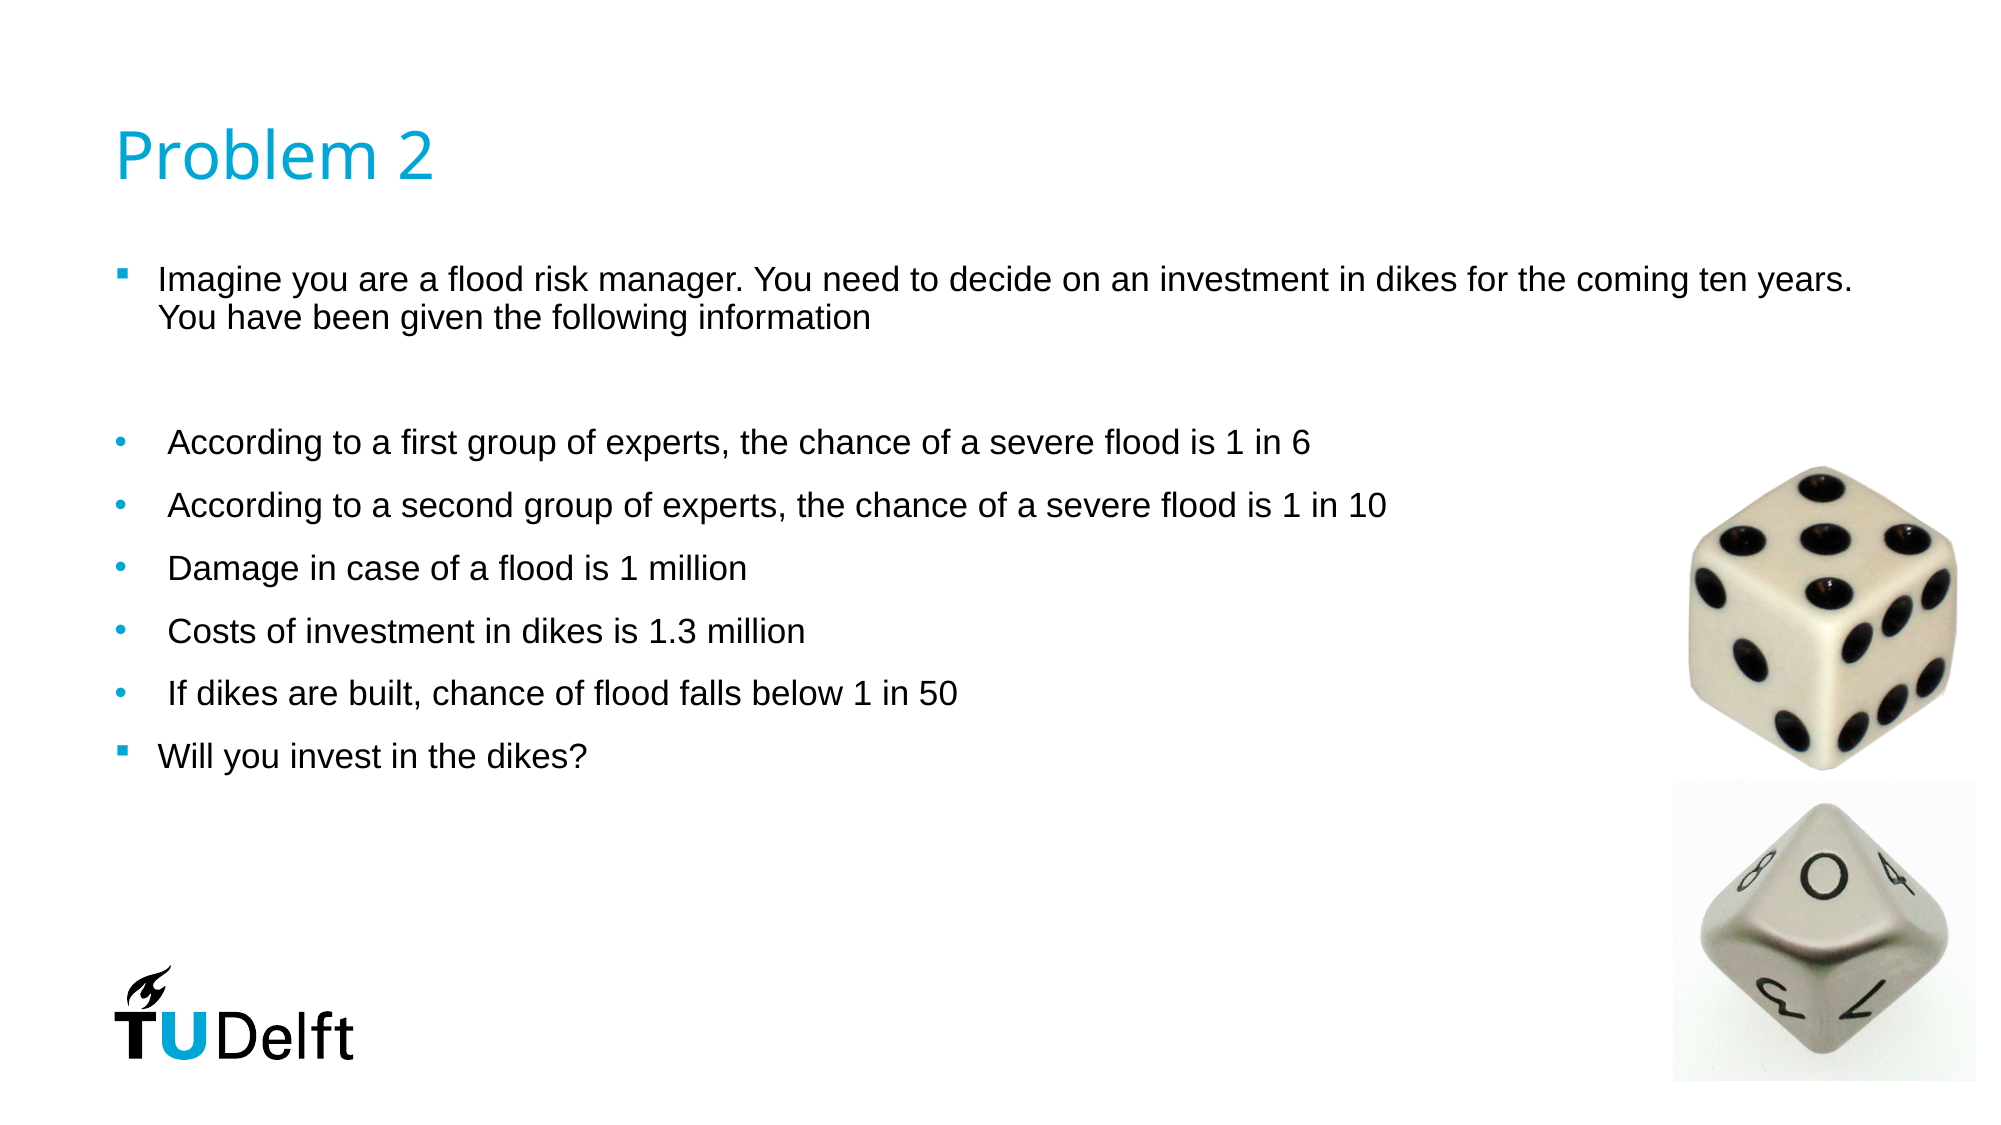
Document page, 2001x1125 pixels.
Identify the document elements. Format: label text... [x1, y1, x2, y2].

title Problem 2 [114, 121, 1883, 203]
list Imagine you are a flood risk manager. You need to decide on an investment in dikes for the coming ten years. You have been given the following information According to a first group of experts, the chance of a severe flood is 1 in 6 According to a second group of experts, the chance of a severe flood is 1 in 10 Damage in case of a flood is 1 million Costs of investment in dikes is 1.3 million If dikes are built, chance of flood falls below 1 in 50 Will you invest in the dikes? [114, 261, 1882, 976]
picture [1673, 778, 1976, 1081]
picture [1670, 465, 1976, 771]
